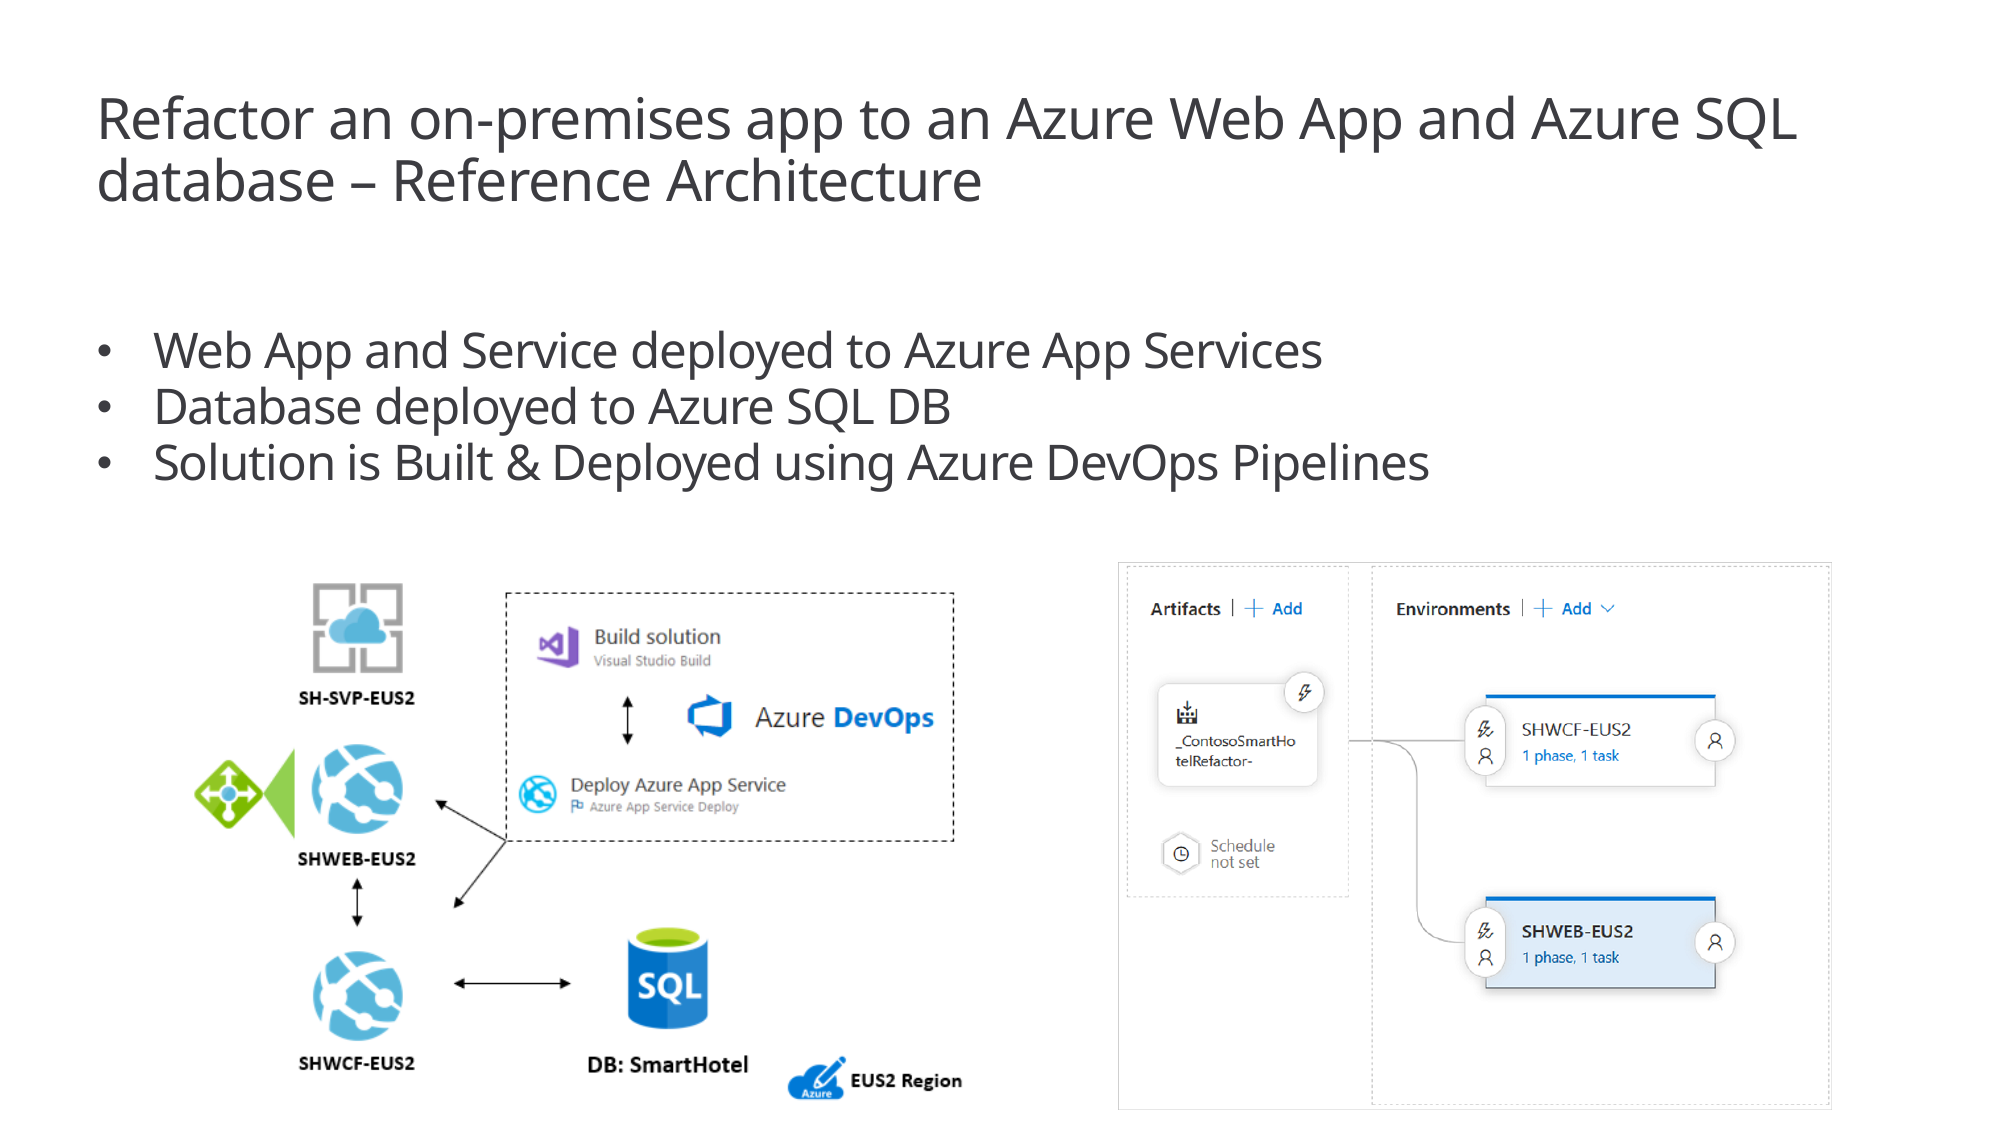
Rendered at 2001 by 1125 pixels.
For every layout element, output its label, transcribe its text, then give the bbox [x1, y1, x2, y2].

title Refactor an on-premises app to an Azure Web App and Azure SQL database – Reference Architecture [96, 75, 1904, 257]
list Web App and Service deployed to Azure App Services Database deployed to Azure SQL DB Solution is Built & Deployed using Azure DevOps Pipelines [96, 308, 1904, 509]
picture [1118, 562, 1832, 1111]
picture [179, 565, 978, 1108]
